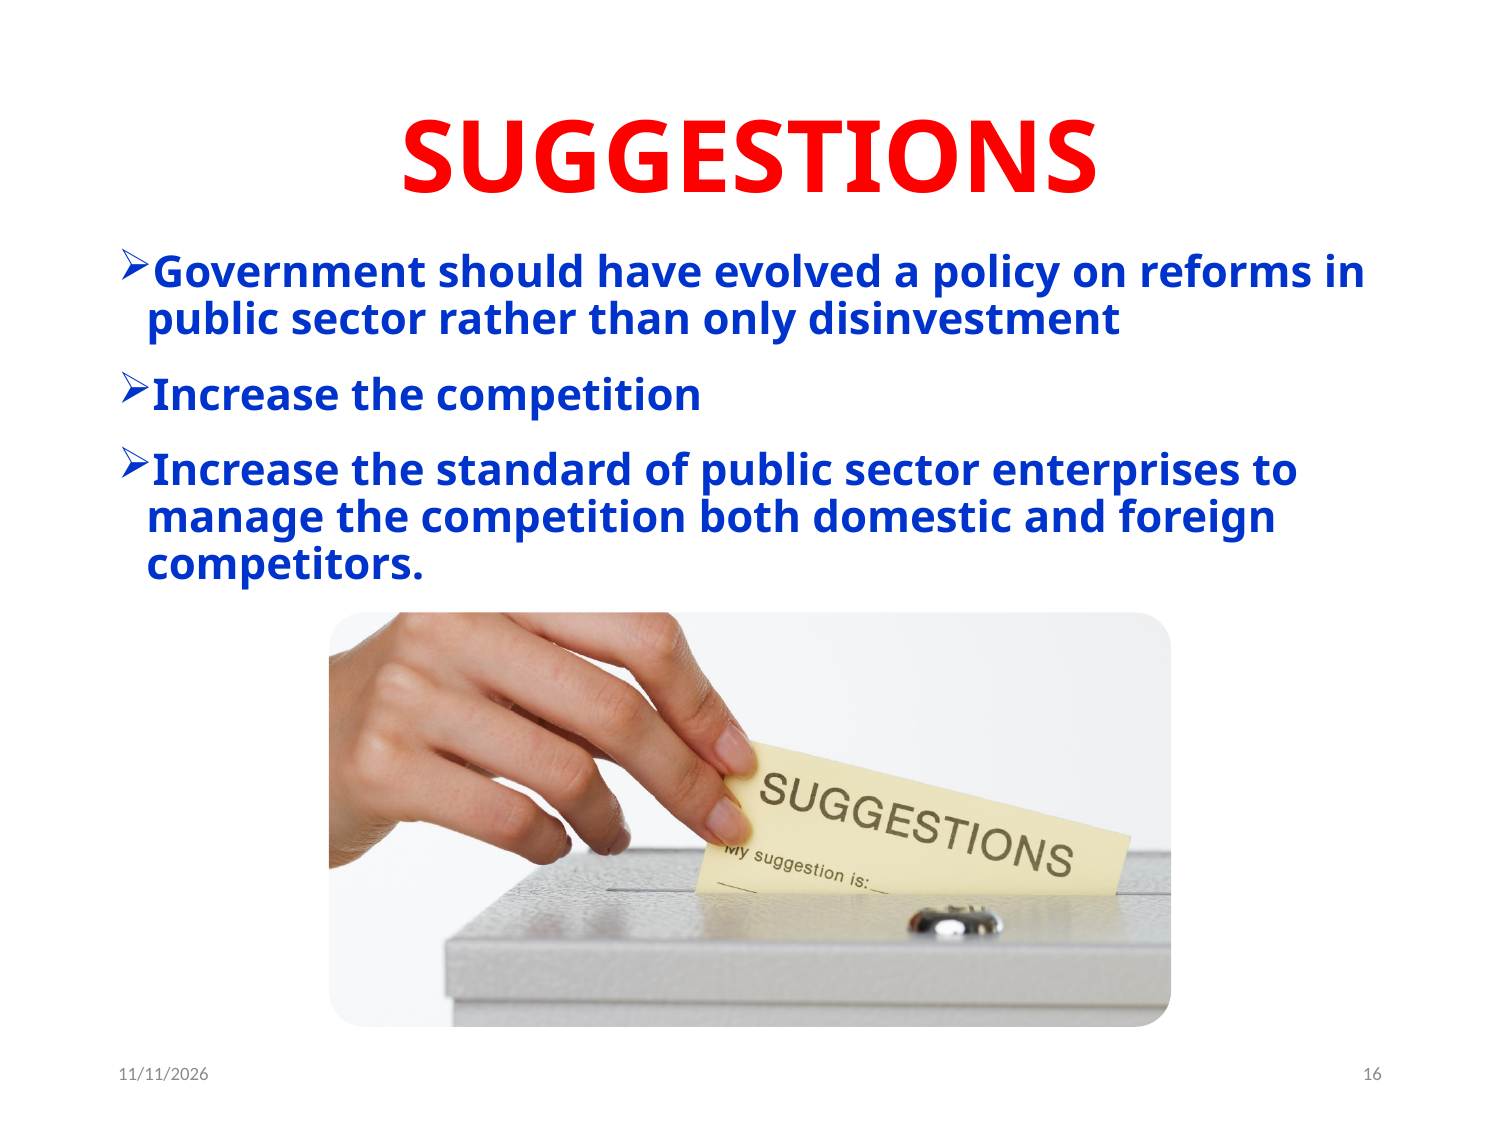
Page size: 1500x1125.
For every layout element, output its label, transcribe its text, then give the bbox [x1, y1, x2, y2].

picture [328, 612, 1172, 1027]
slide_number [103, 1042, 441, 1103]
title SUGGESTIONS [103, 51, 1397, 242]
slide_number 16 [1059, 1042, 1397, 1103]
list Government should have evolved a policy on reforms in public sector rather than only disinvestment Increase the competition Increase the standard of public sector enterprises to manage the competition both domestic and foreign competitors. [103, 242, 1397, 618]
